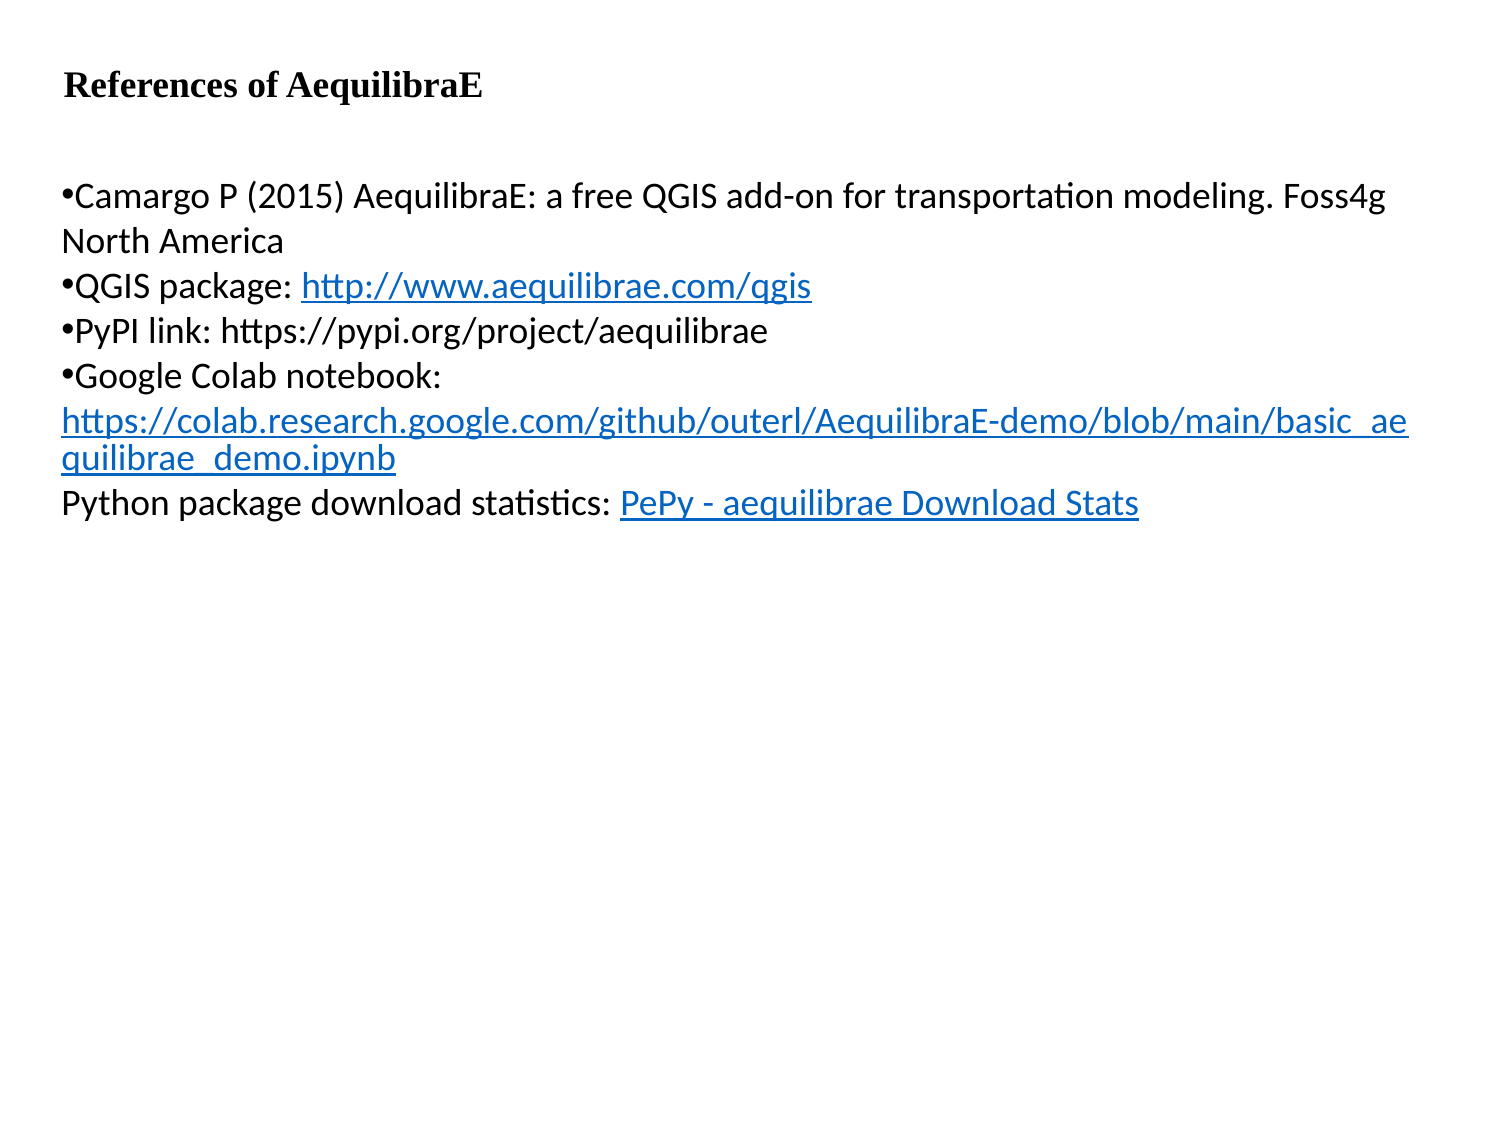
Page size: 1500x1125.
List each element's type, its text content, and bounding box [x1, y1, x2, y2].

text_box Camargo P (2015) AequilibraE: a free QGIS add-on for transportation modeling. Foss4g North America QGIS package: http://www.aequilibrae.com/qgis PyPI link: https://pypi.org/project/aequilibrae Google Colab notebook: https://colab.research.google.com/github/outerl/AequilibraE-demo/blob/main/basic_aequilibrae_demo.ipynb Python package download statistics: PePy - aequilibrae Download Stats [46, 163, 1430, 494]
text_box References of AequilibraE [48, 52, 499, 113]
